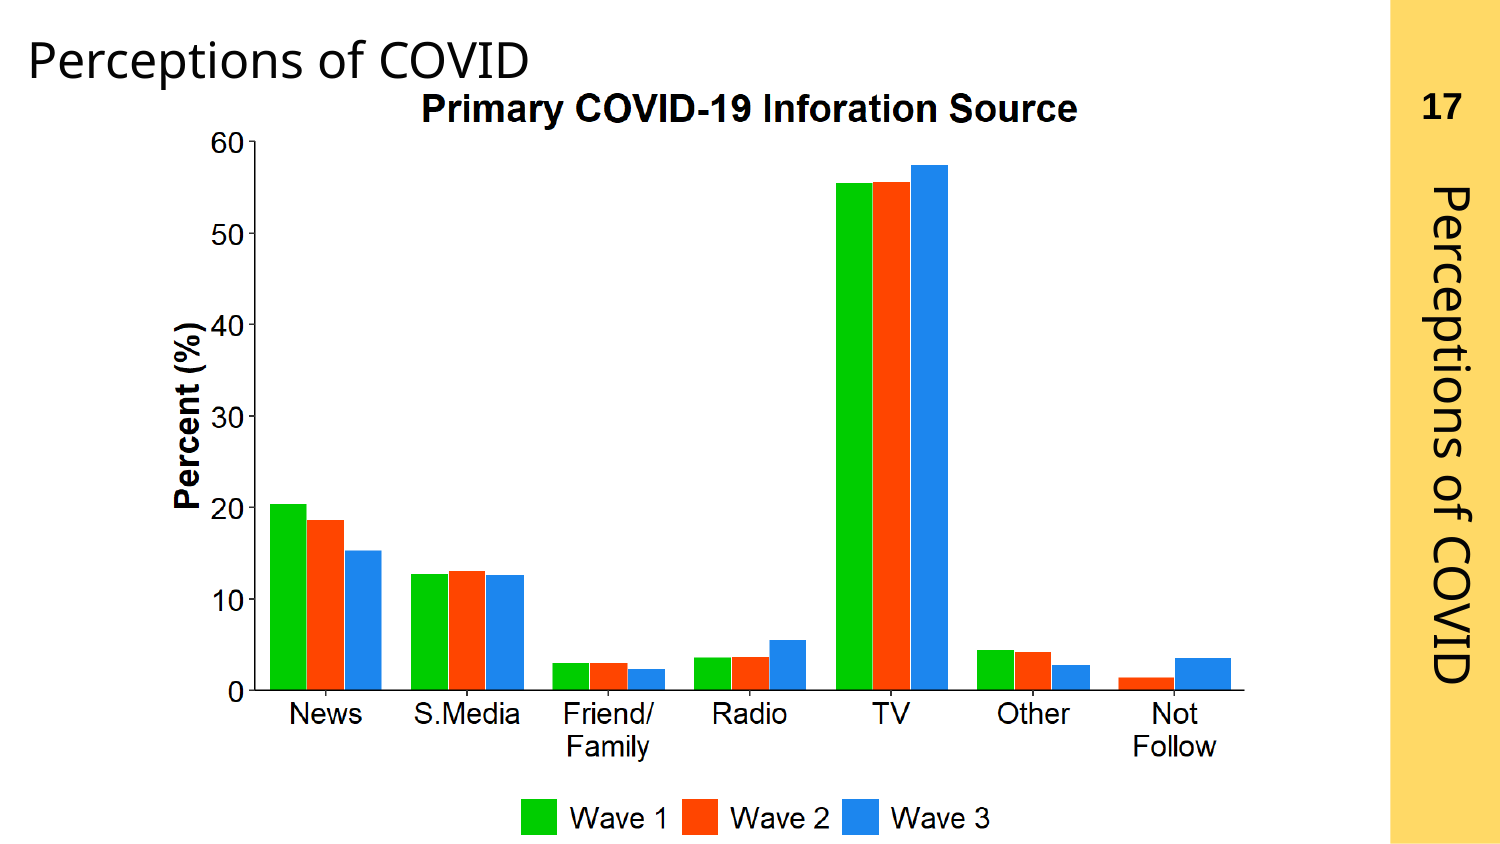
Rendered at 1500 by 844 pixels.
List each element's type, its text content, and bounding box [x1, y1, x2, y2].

title Perceptions of COVID [12, 13, 846, 125]
picture [172, 93, 1246, 844]
slide_number ‹#› [1406, 72, 1488, 137]
title Perceptions of COVID [1389, 168, 1500, 750]
